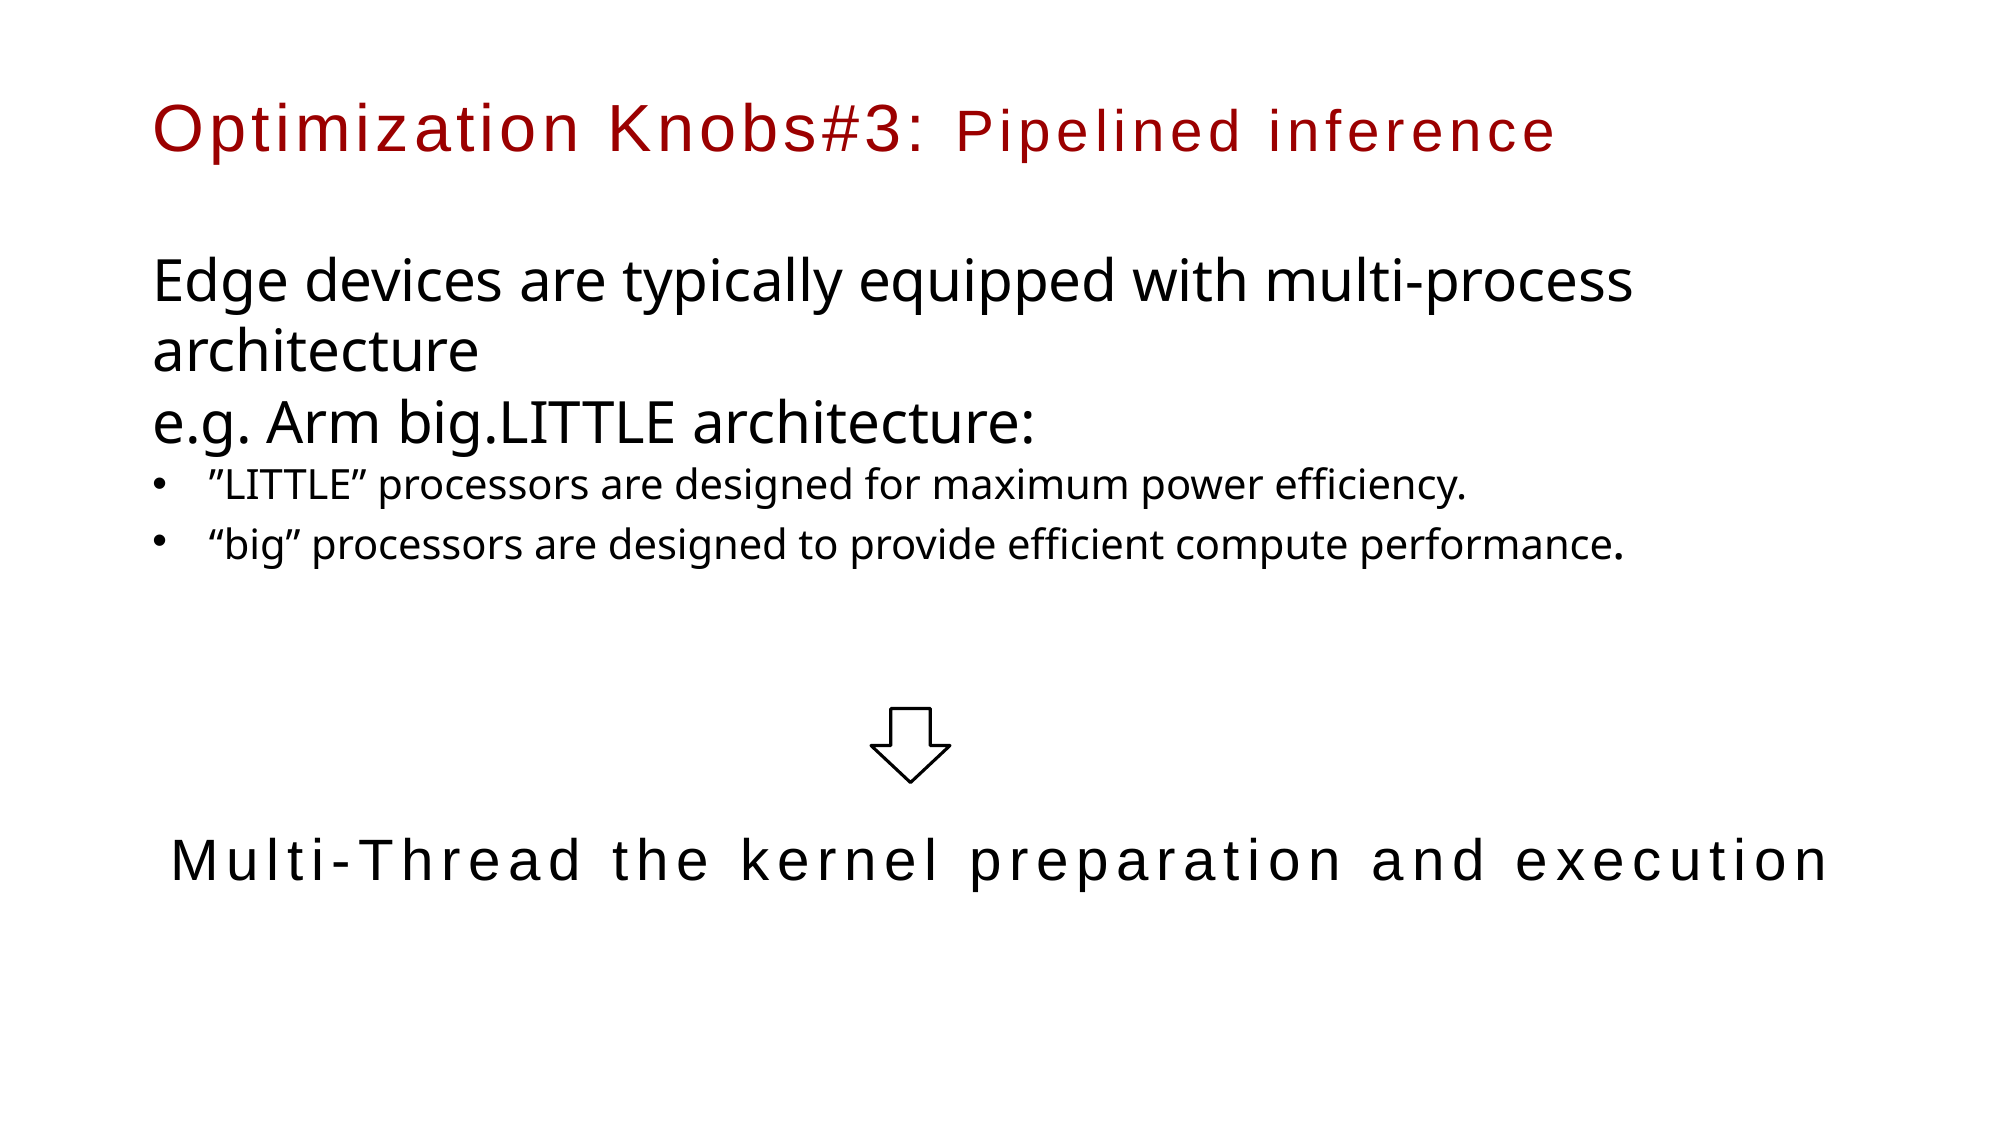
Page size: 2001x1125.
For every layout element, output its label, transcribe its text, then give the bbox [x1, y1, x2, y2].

text_box Edge devices are typically equipped with multi-process architecture e.g. Arm big.LITTLE architecture: ”LITTLE” processors are designed for maximum power efficiency. “big” processors are designed to provide efficient compute performance. [150, 241, 1900, 570]
text_box Multi-Thread the kernel preparation and execution [125, 814, 1875, 900]
text_box [869, 706, 952, 785]
title Optimization Knobs#3: Pipelined inference [150, 82, 1708, 241]
